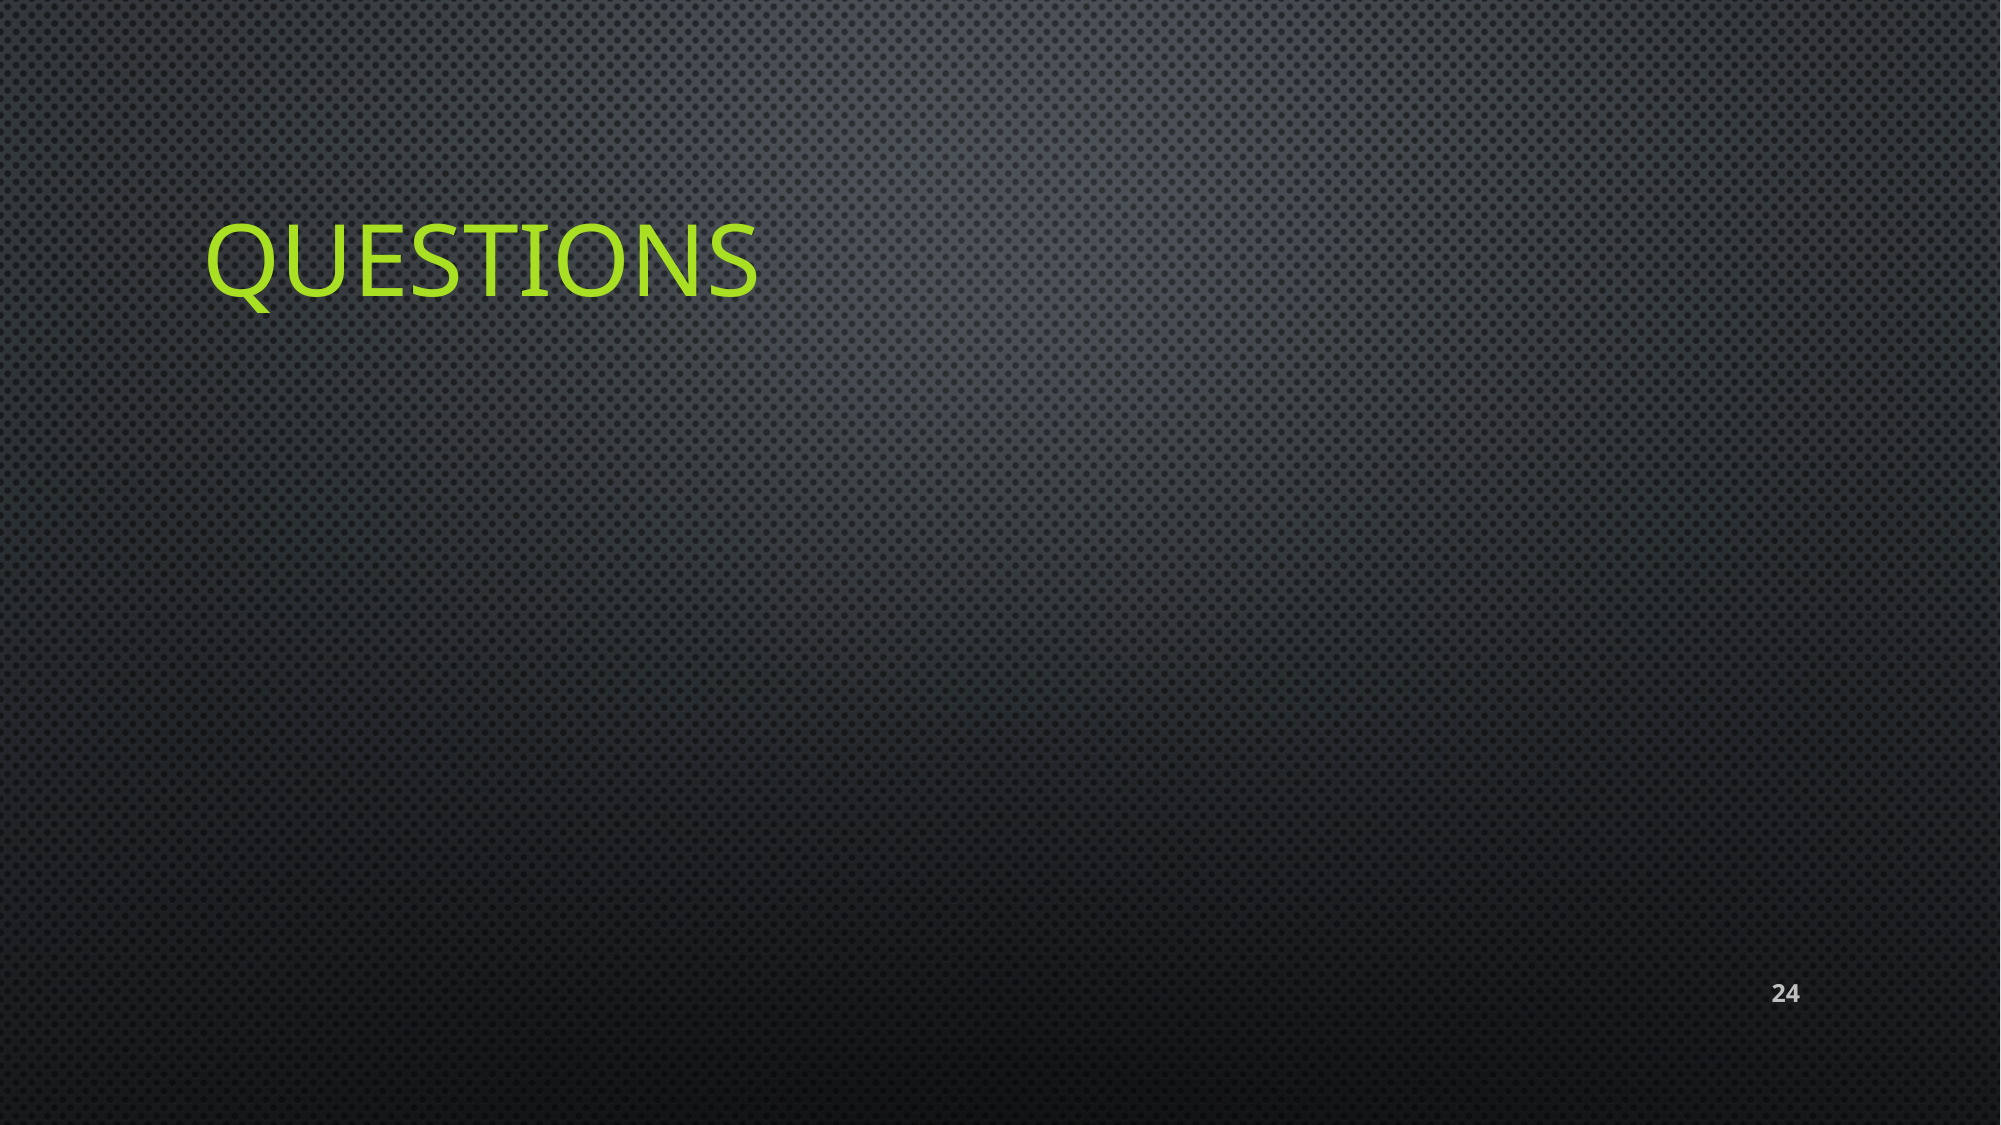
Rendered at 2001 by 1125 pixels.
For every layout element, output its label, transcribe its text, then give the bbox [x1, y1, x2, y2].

title QUESTIONS [187, 99, 1813, 413]
slide_number ‹#› [1724, 965, 1816, 1025]
picture [0, 0, 2001, 1125]
